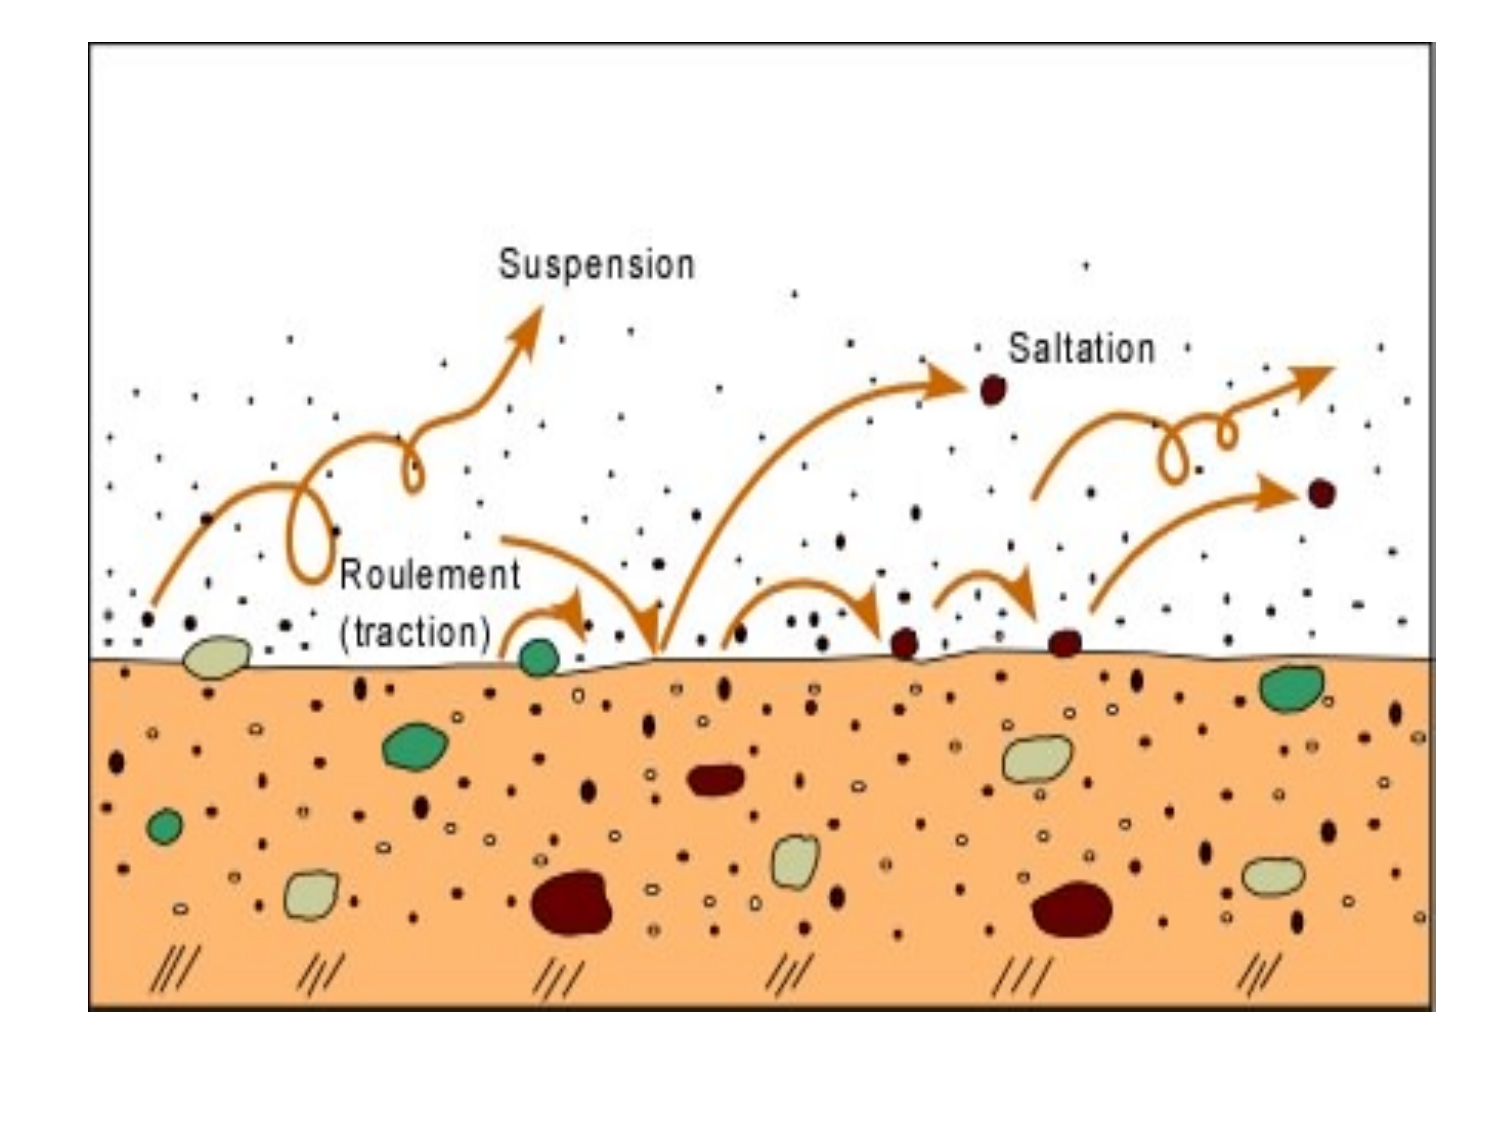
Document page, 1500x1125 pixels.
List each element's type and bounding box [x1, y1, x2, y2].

picture [88, 42, 1436, 1012]
